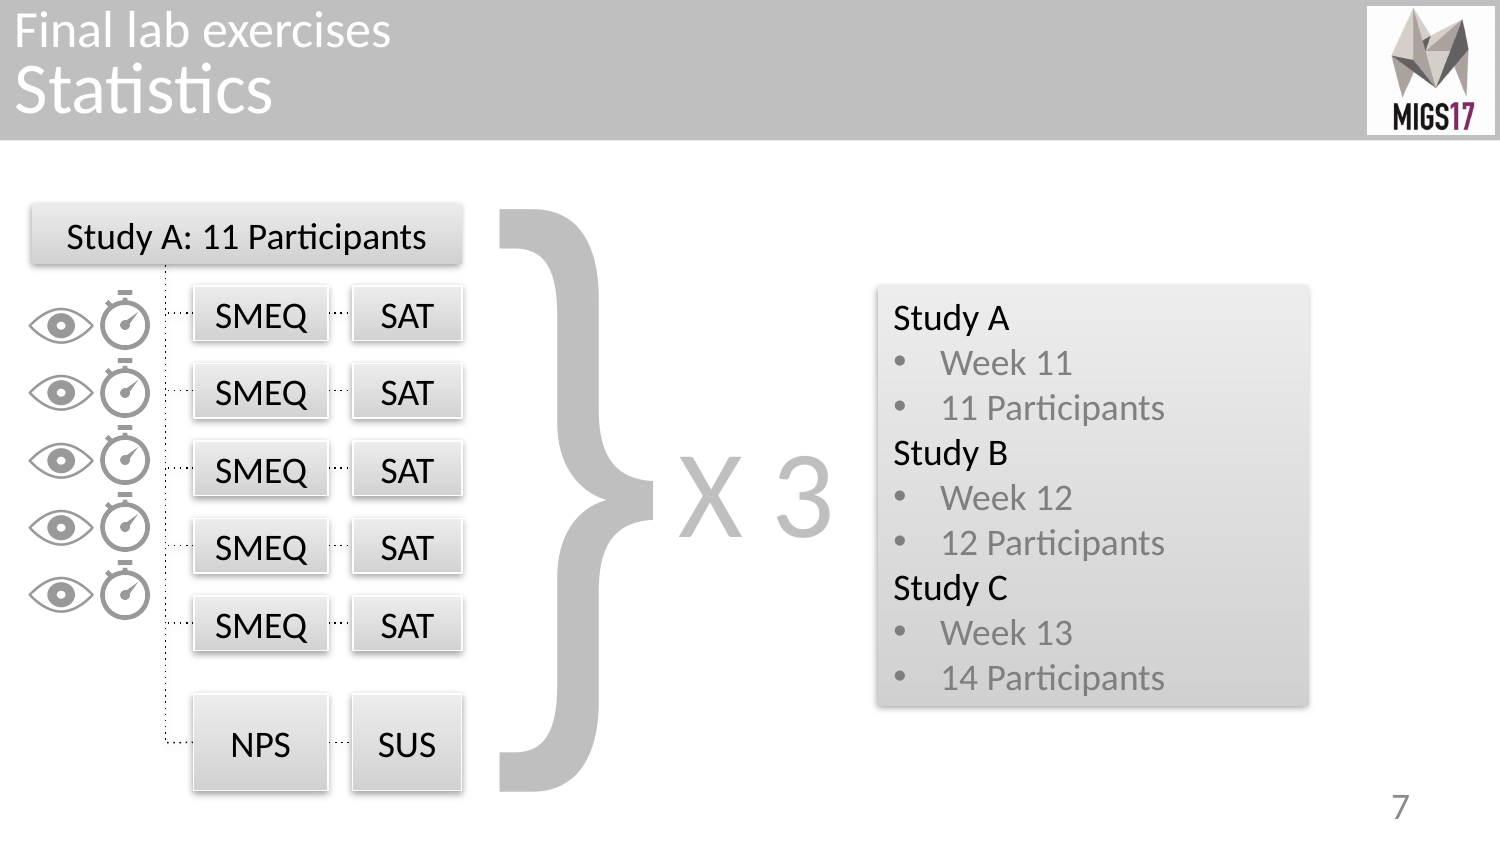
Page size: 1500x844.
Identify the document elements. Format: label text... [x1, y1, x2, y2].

picture [1367, 6, 1496, 135]
text_box X 3 [664, 404, 865, 570]
text_box } [476, 29, 678, 795]
text_box Final lab exercises Statistics [0, 0, 1500, 141]
slide_number 7 [1074, 782, 1425, 827]
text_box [28, 234, 463, 791]
text_box Study A: 11 Participants [31, 203, 463, 234]
text_box Study A Week 11 11 Participants Study B Week 12 12 Participants Study C Week 13 14 Participants [878, 285, 1309, 706]
